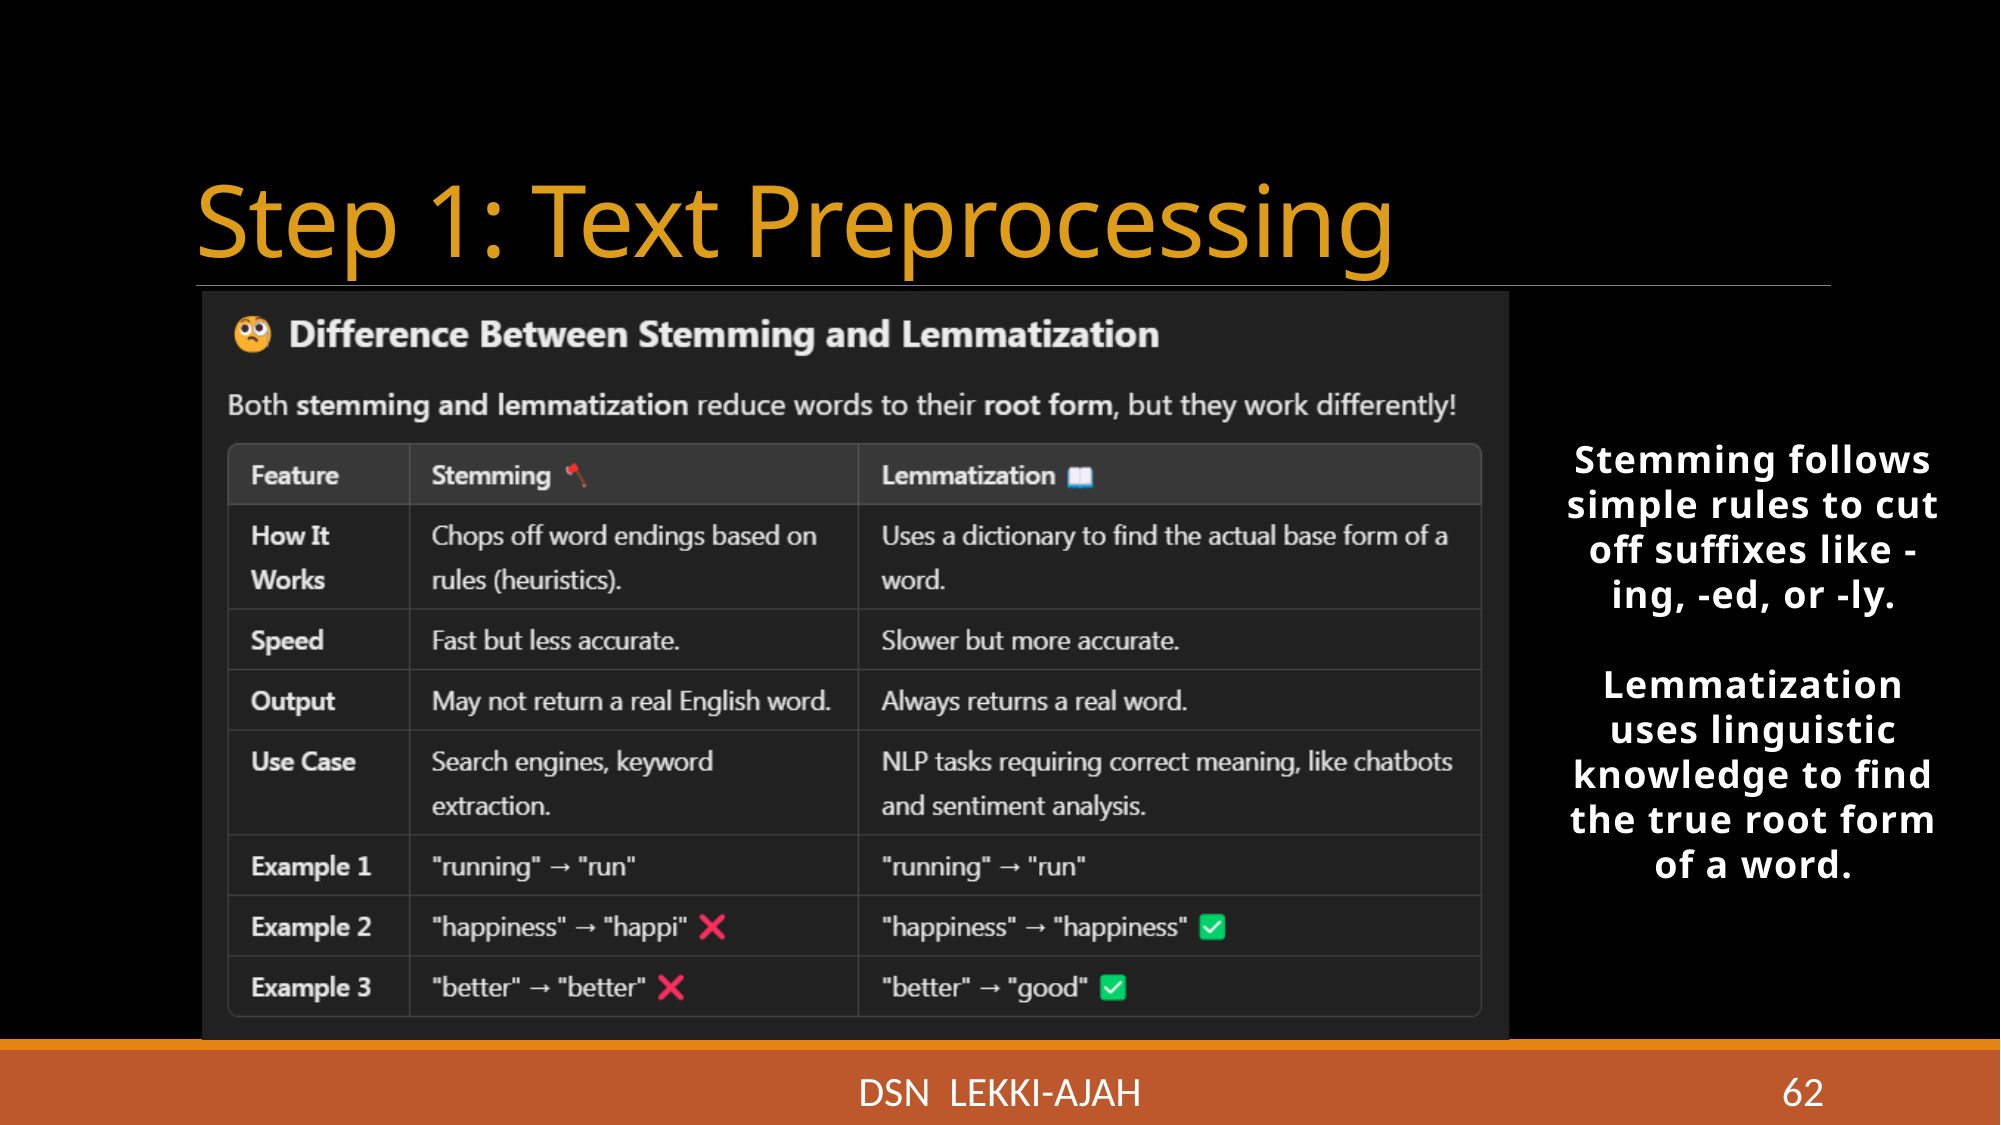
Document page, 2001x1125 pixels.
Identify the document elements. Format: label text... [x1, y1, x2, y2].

text_box Stemming follows simple rules to cut off suffixes like -ing, -ed, or -ly. Lemmatization uses linguistic knowledge to find the true root form of a word. [1549, 428, 1958, 894]
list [201, 290, 1510, 1040]
text_box [277, 1048, 933, 1054]
slide_number 62 [1624, 1059, 1840, 1120]
footer DSN LEKKI-AJAH [604, 1059, 1396, 1120]
title Step 1: Text Preprocessing [180, 47, 1830, 285]
